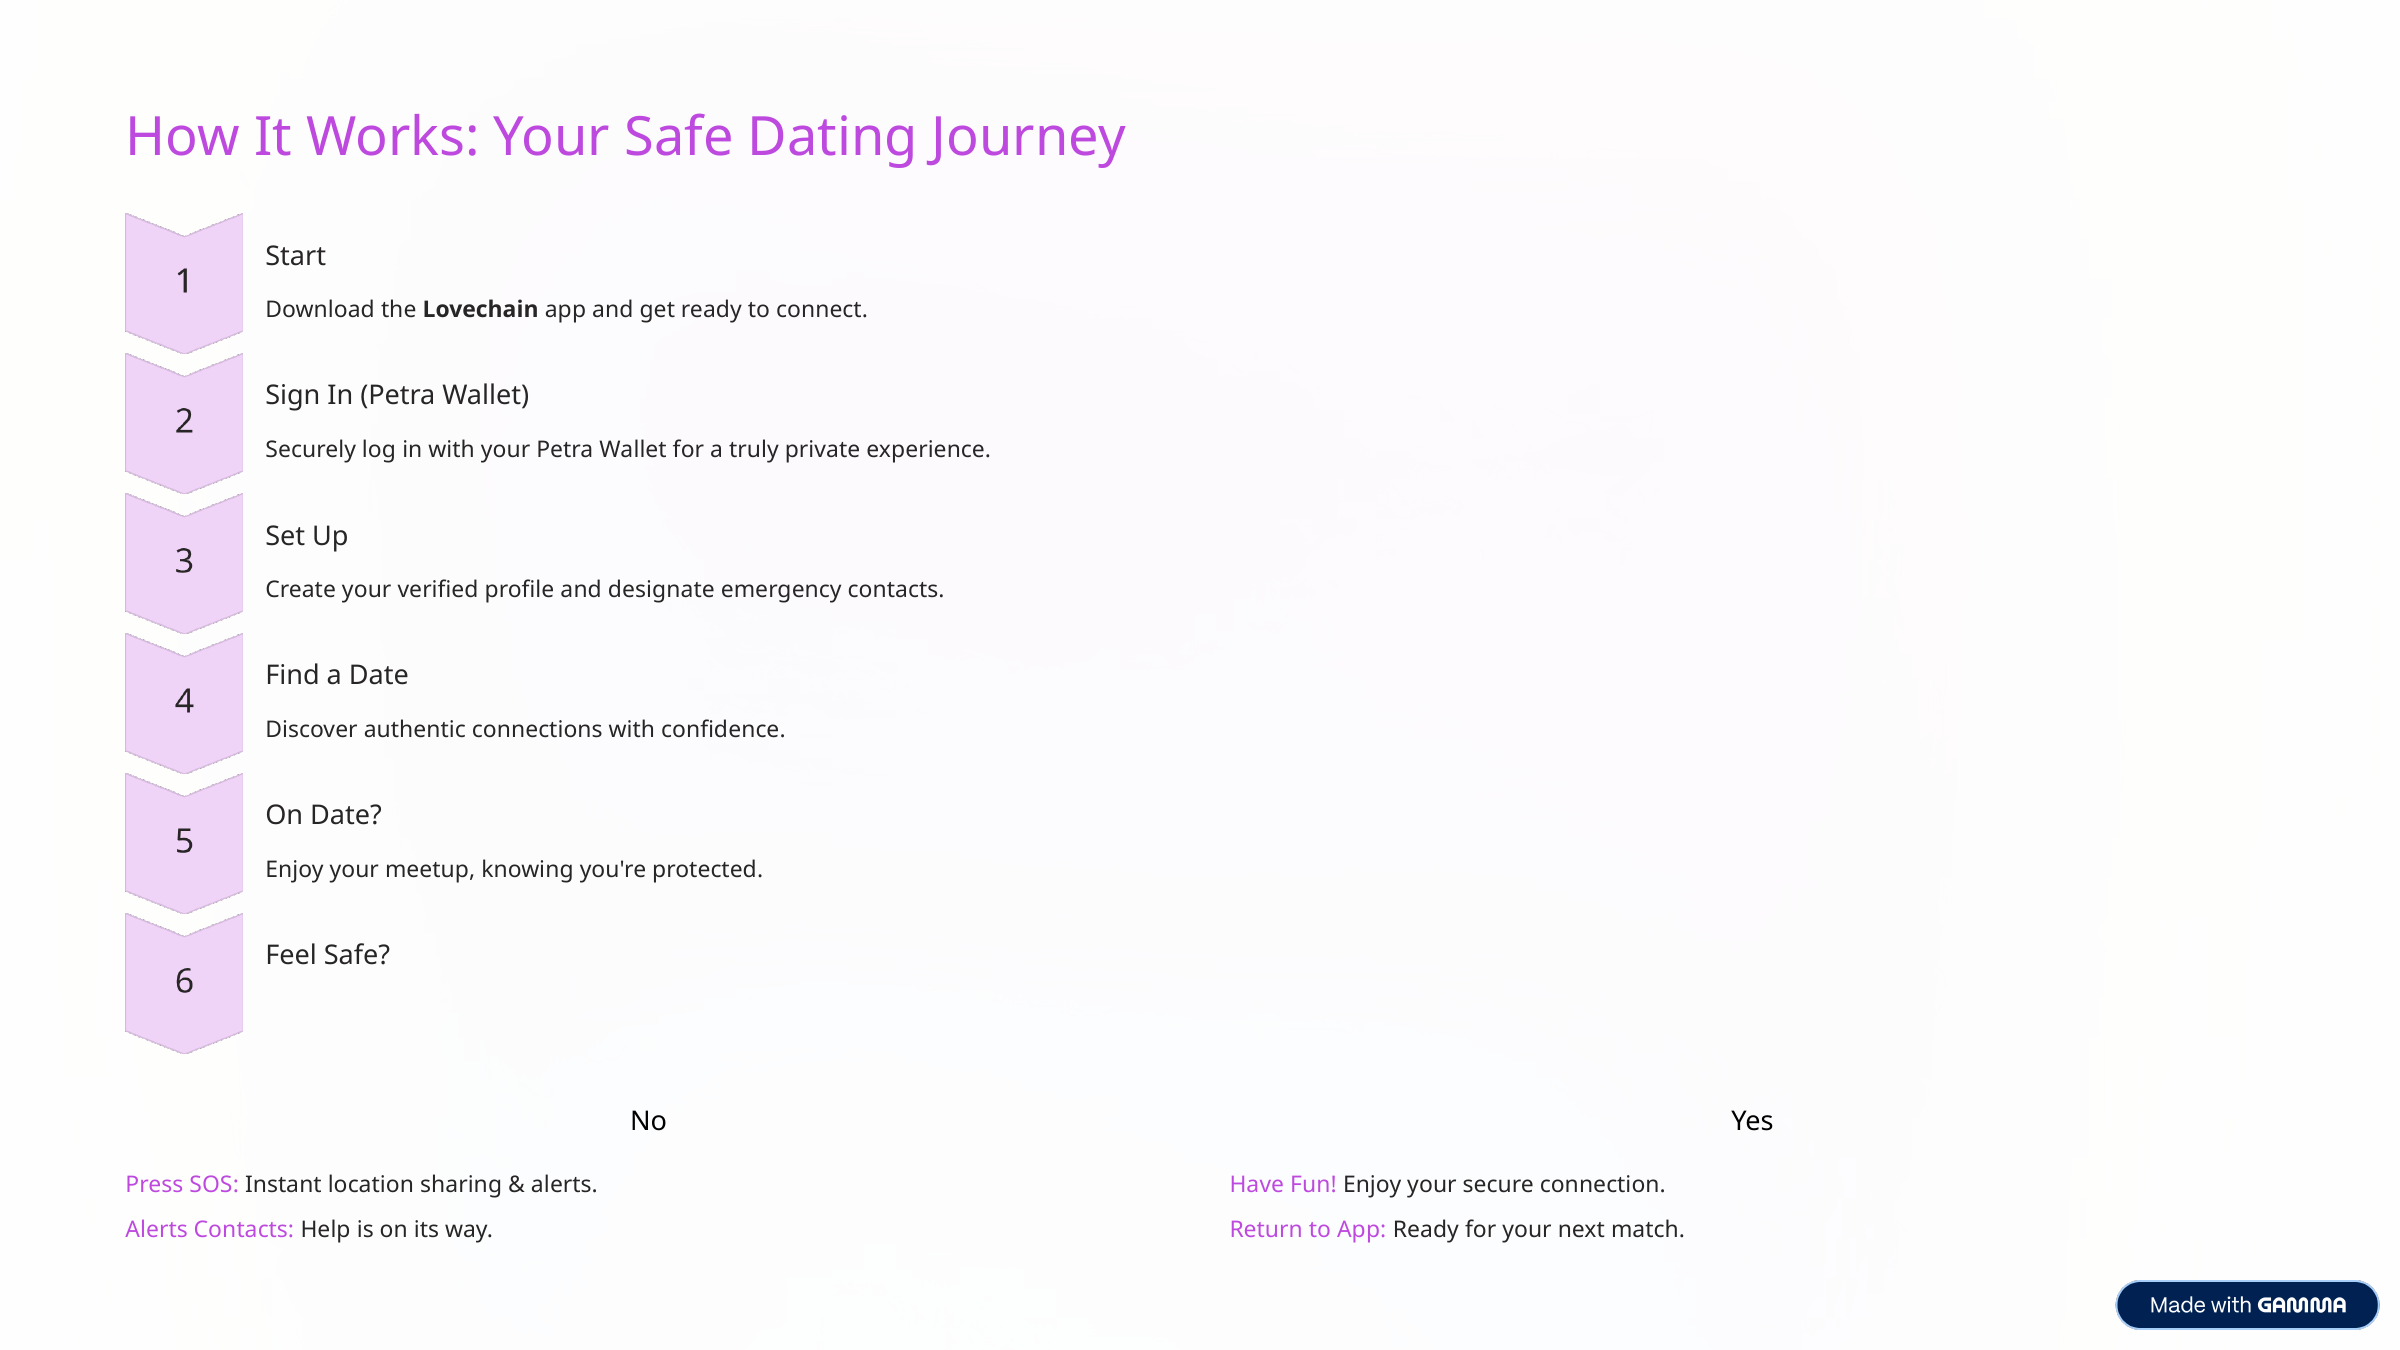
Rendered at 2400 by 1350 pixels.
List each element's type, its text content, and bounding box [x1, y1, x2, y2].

text_box Find a Date [265, 656, 540, 692]
text_box On Date? [265, 796, 540, 832]
text_box Press SOS: Instant location sharing & alerts. [125, 1160, 1172, 1198]
text_box Download the Lovechain app and get ready to connect. [265, 285, 2275, 323]
text_box Yes [1615, 1102, 1890, 1138]
text_box Return to App: Ready for your next match. [1229, 1205, 2276, 1244]
picture [125, 213, 243, 1054]
text_box Sign In (Petra Wallet) [265, 377, 546, 412]
text_box Feel Safe? [265, 936, 540, 972]
text_box Enjoy your meetup, knowing you're protected. [265, 845, 2275, 883]
text_box Securely log in with your Petra Wallet for a truly private experience. [265, 425, 2275, 463]
text_box Start [265, 237, 540, 272]
picture [2106, 1271, 2389, 1339]
text_box No [511, 1102, 786, 1138]
text_box Have Fun! Enjoy your secure connection. [1229, 1160, 2276, 1198]
text_box Set Up [265, 517, 540, 552]
text_box How It Works: Your Safe Dating Journey [125, 98, 1170, 168]
text_box Alerts Contacts: Help is on its way. [125, 1205, 1172, 1244]
text_box Discover authentic connections with confidence. [265, 705, 2275, 743]
text_box Create your verified profile and designate emergency contacts. [265, 565, 2275, 603]
